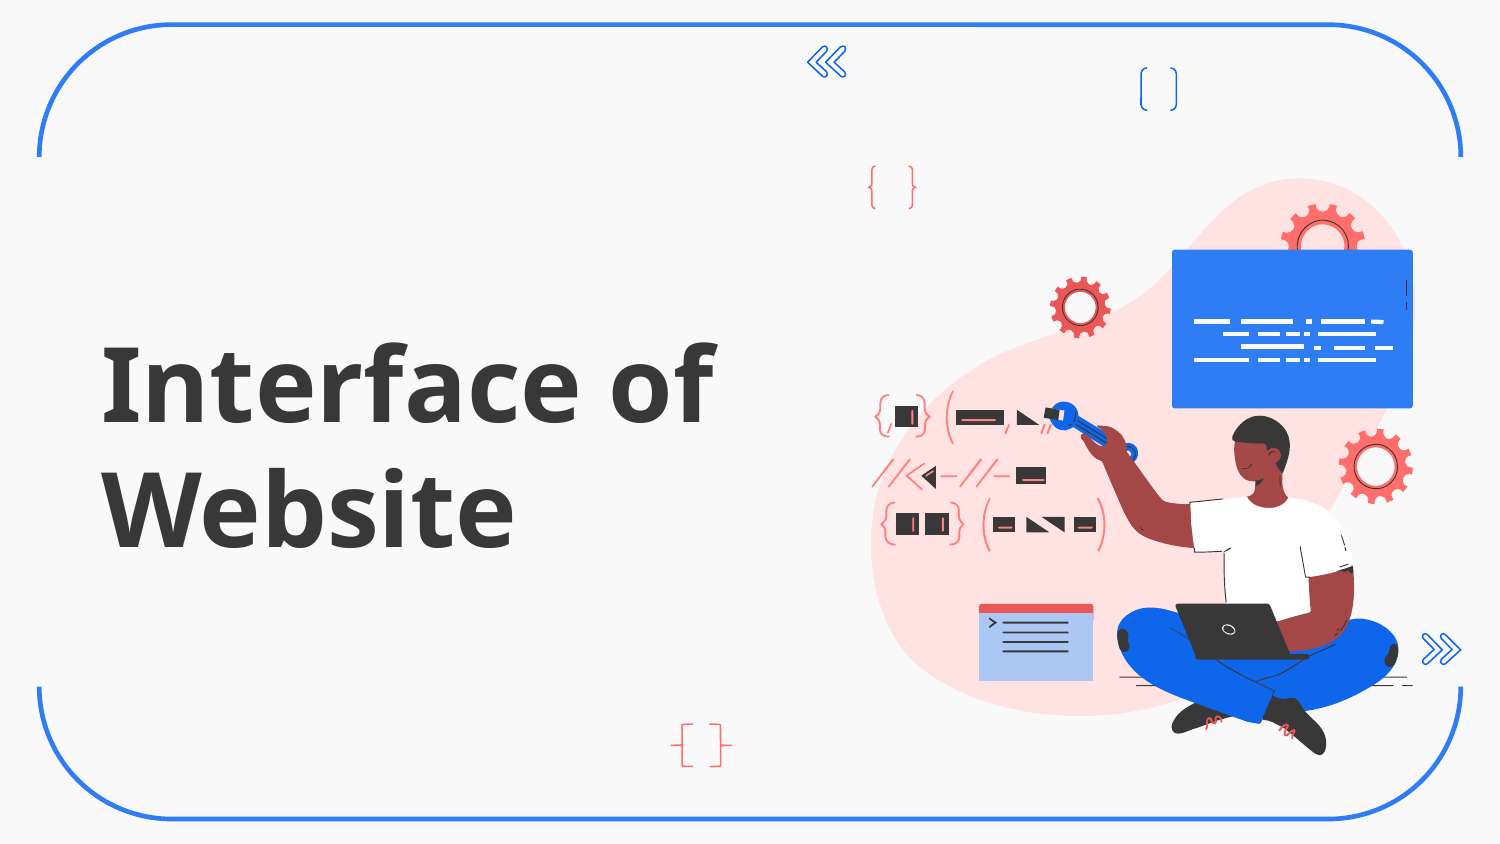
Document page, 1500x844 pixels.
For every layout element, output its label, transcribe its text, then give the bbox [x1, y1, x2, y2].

title Interface of Website [85, 277, 816, 610]
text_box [868, 178, 1424, 756]
text_box [1141, 67, 1177, 111]
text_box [670, 723, 732, 767]
text_box [871, 166, 913, 176]
